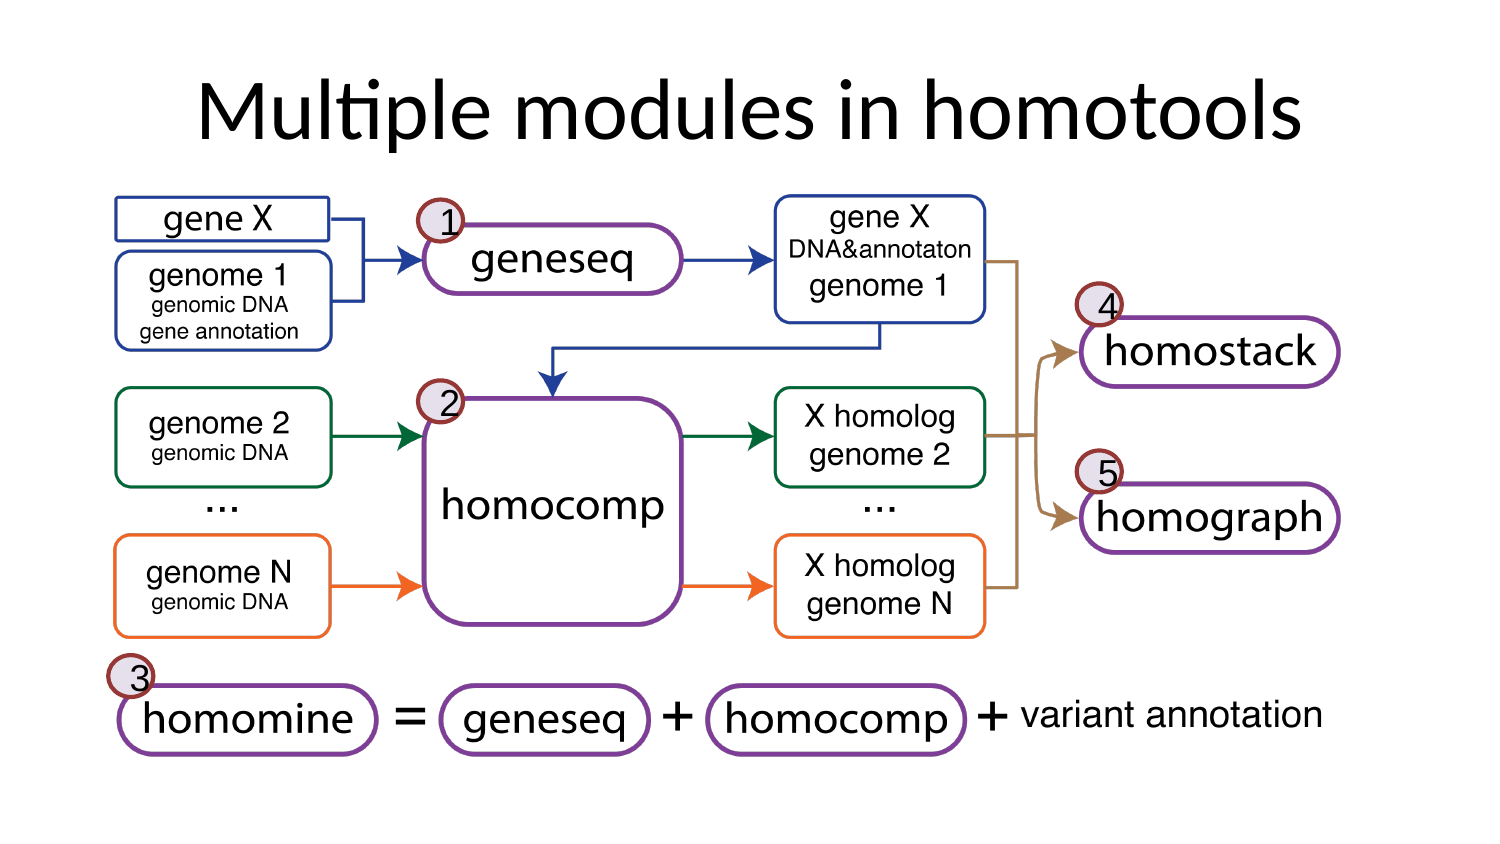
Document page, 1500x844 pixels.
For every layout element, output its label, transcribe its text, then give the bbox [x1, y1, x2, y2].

title Multiple modules in homotools [103, 44, 1397, 165]
picture [113, 194, 1341, 758]
